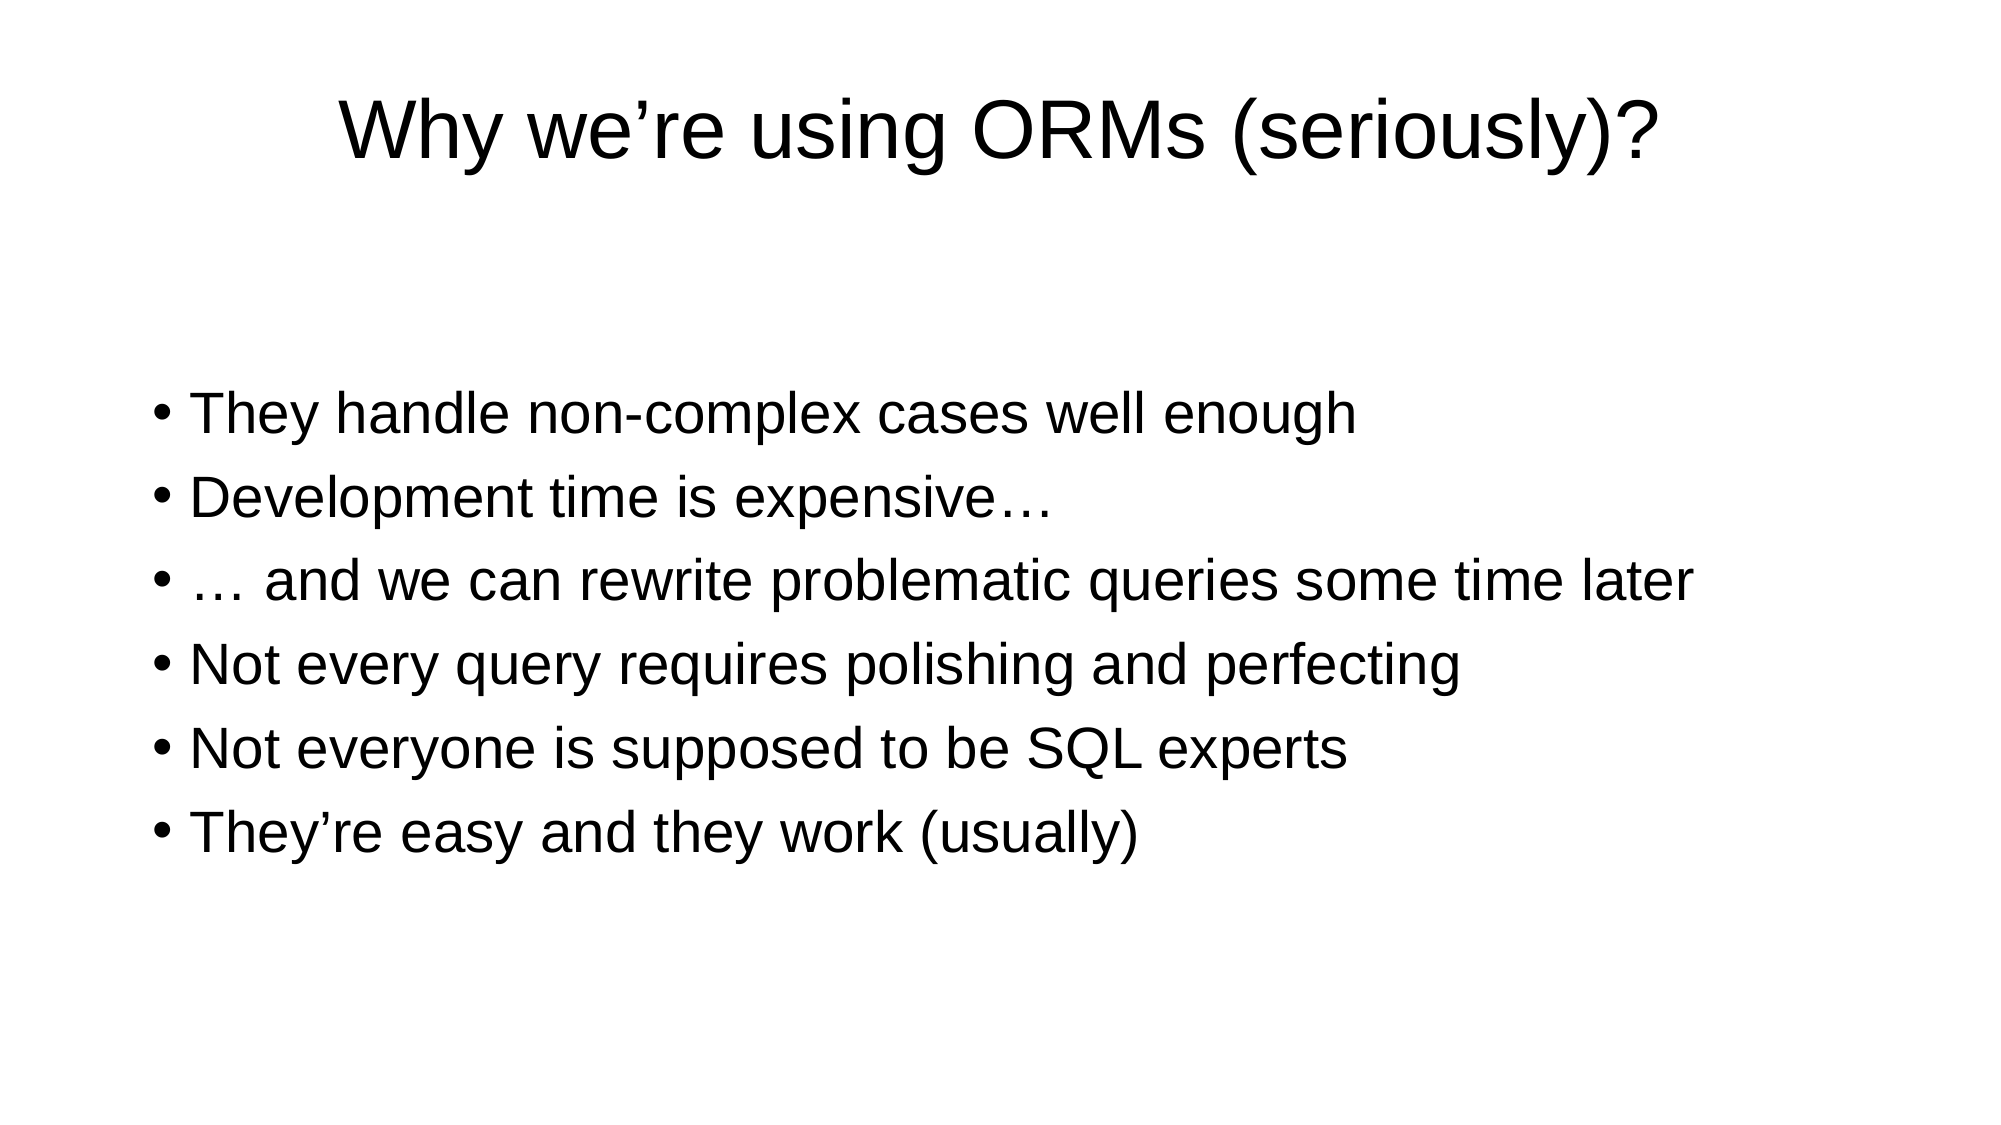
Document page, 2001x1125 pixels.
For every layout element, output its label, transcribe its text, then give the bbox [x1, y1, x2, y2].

list They handle non-complex cases well enough Development time is expensive… … and we can rewrite problematic queries some time later Not every query requires polishing and perfecting Not everyone is supposed to be SQL experts They’re easy and they work (usually) [137, 234, 1863, 1014]
title Why we’re using ORMs (seriously)? [137, 59, 1863, 204]
